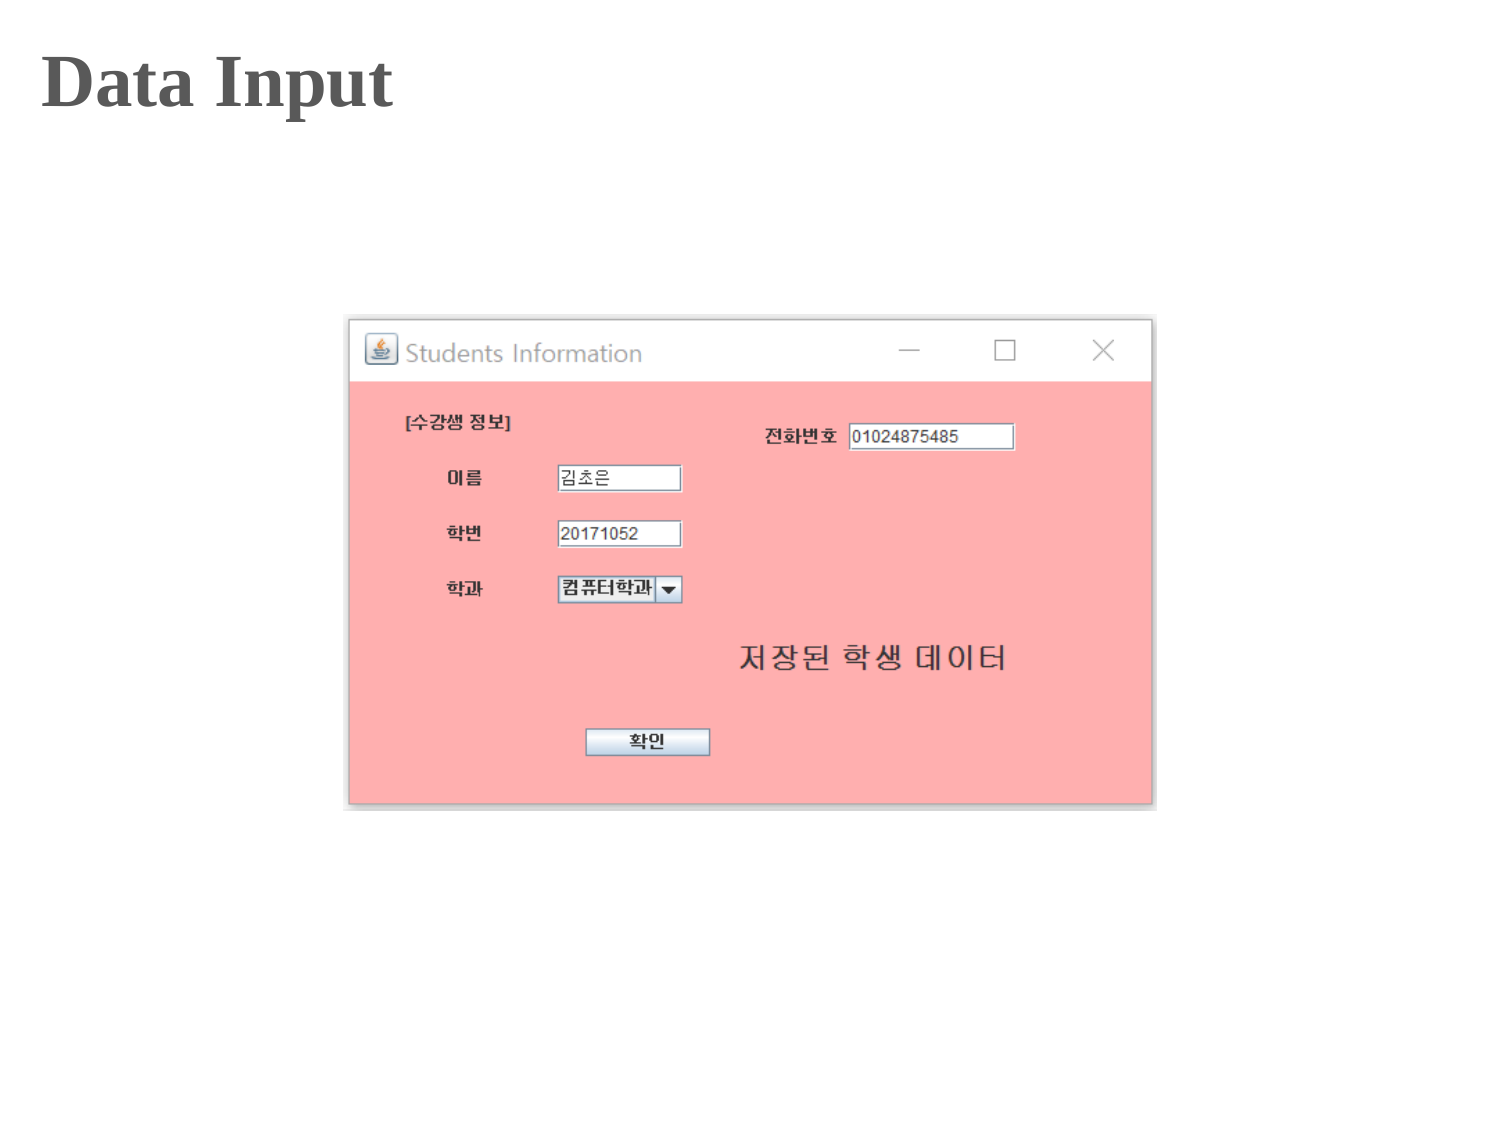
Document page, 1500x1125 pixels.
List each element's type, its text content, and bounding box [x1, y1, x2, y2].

picture [342, 314, 1157, 811]
text_box Data Input [26, 23, 409, 129]
